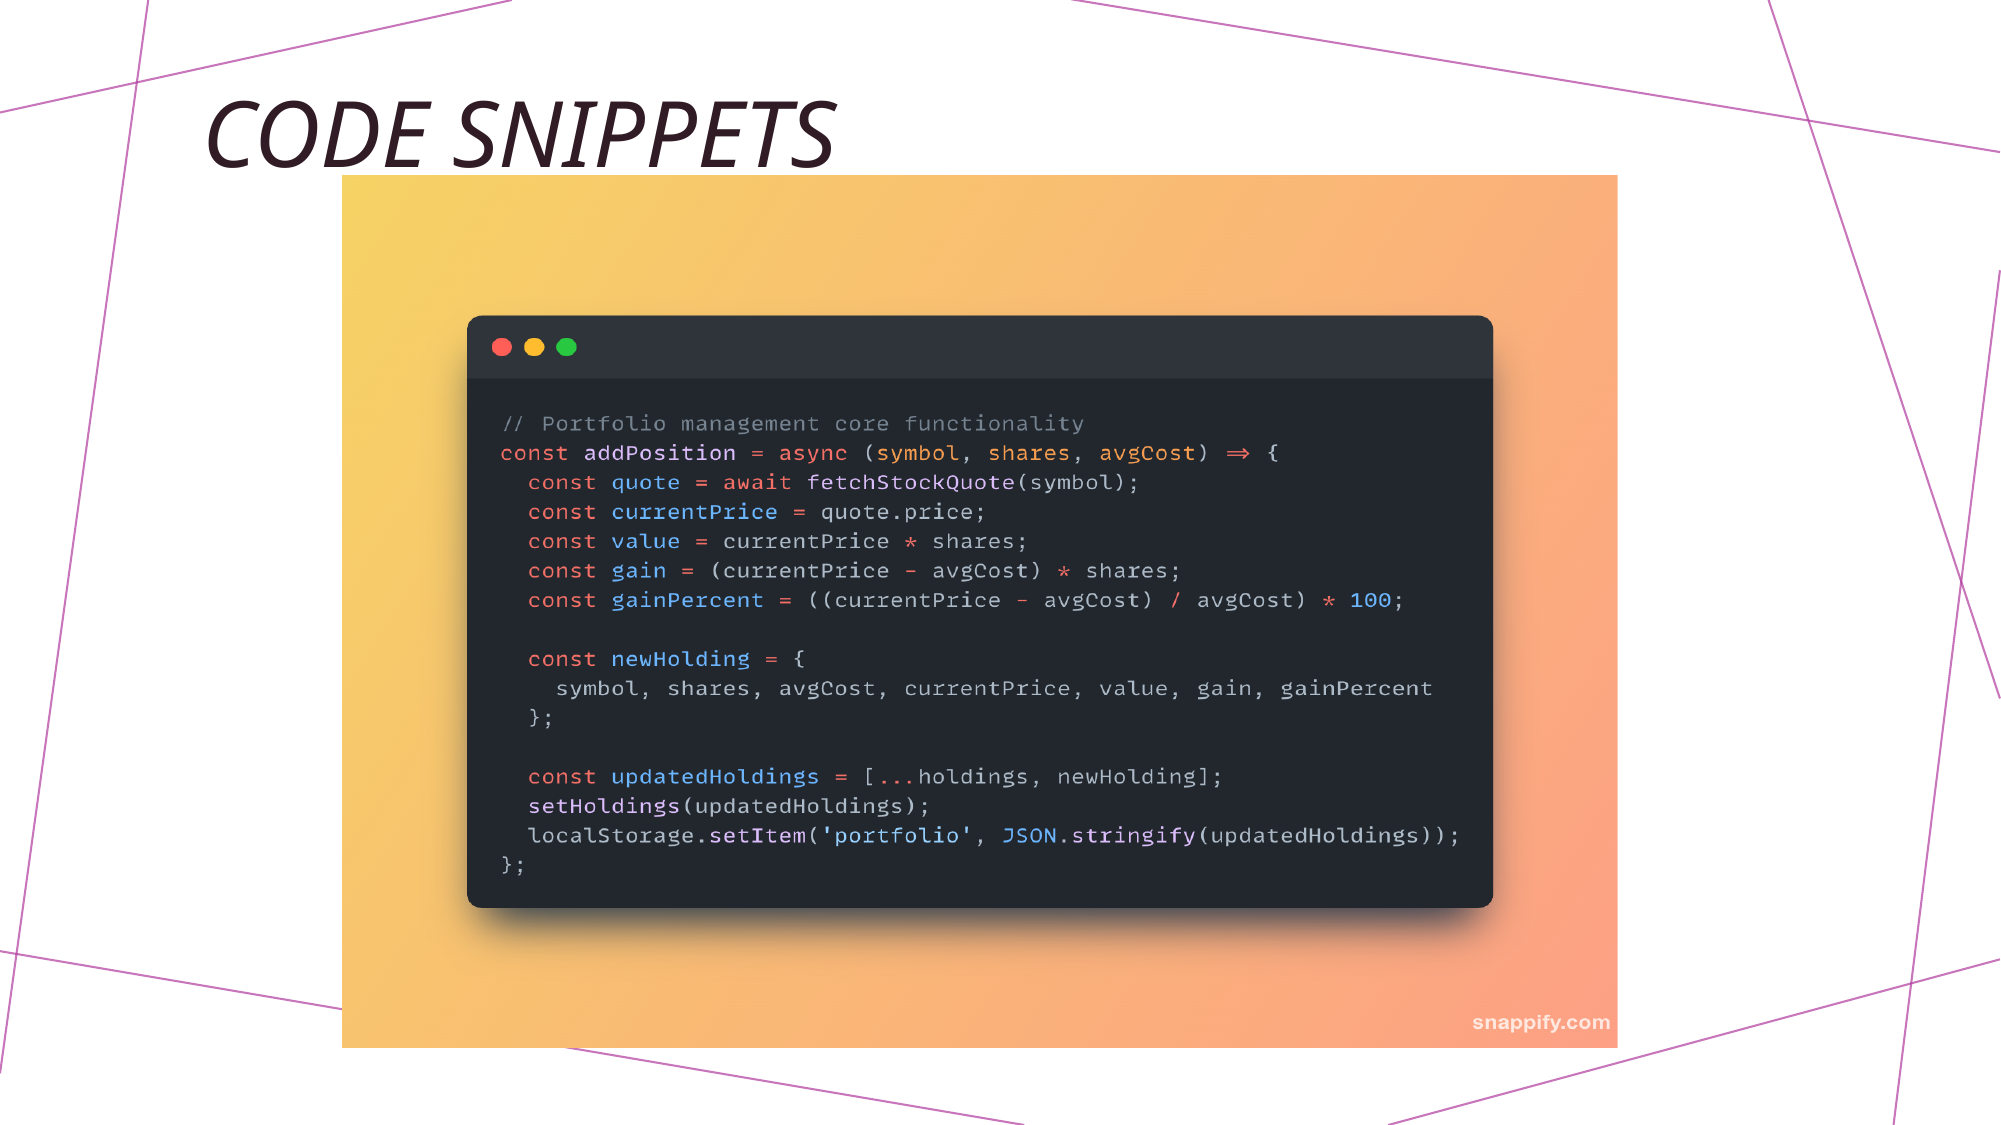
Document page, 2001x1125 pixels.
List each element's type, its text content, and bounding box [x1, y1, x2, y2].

picture [342, 175, 1618, 1048]
title Code Snippets [187, 24, 1813, 252]
